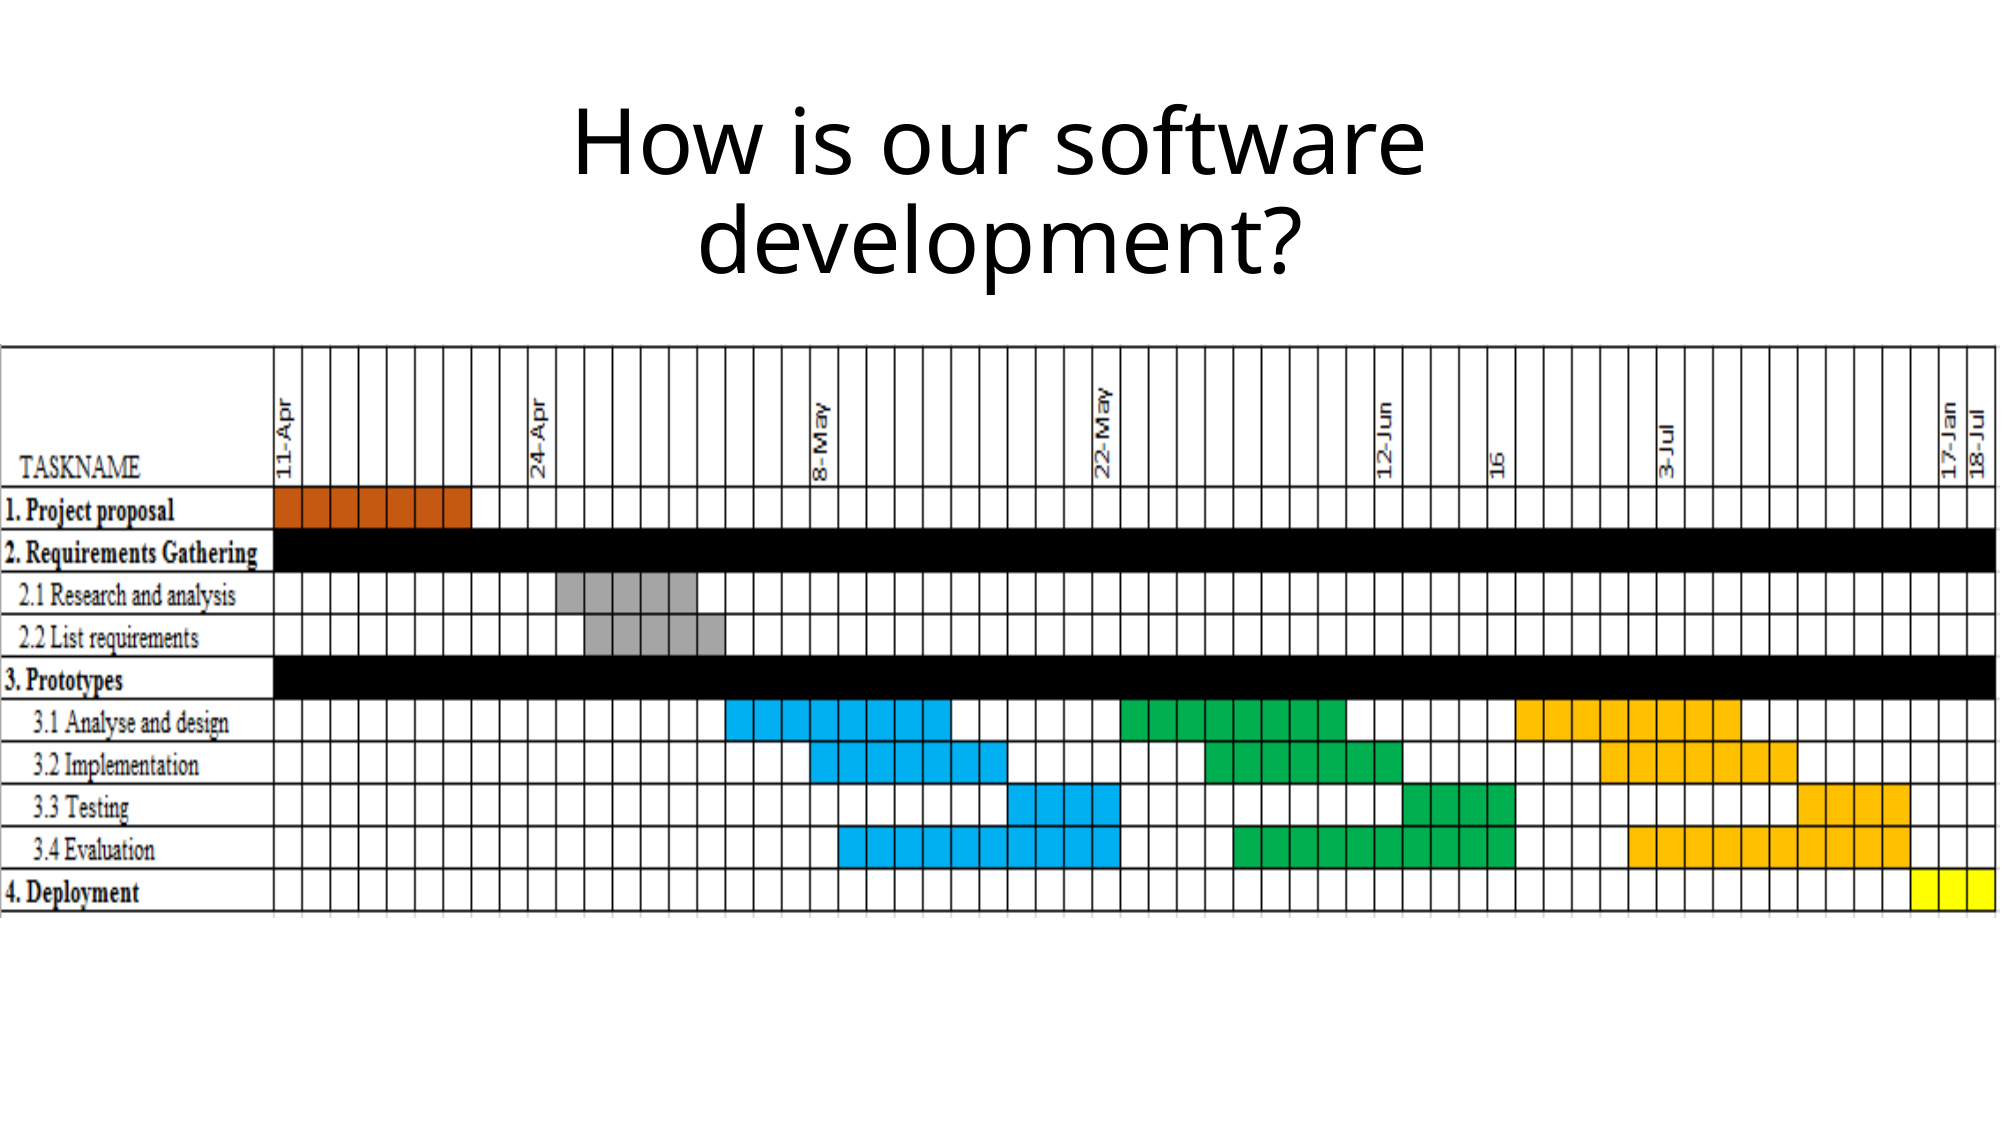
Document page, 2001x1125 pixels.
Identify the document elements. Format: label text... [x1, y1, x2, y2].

title How is our software development? [243, 85, 1757, 304]
picture [0, 344, 2000, 918]
